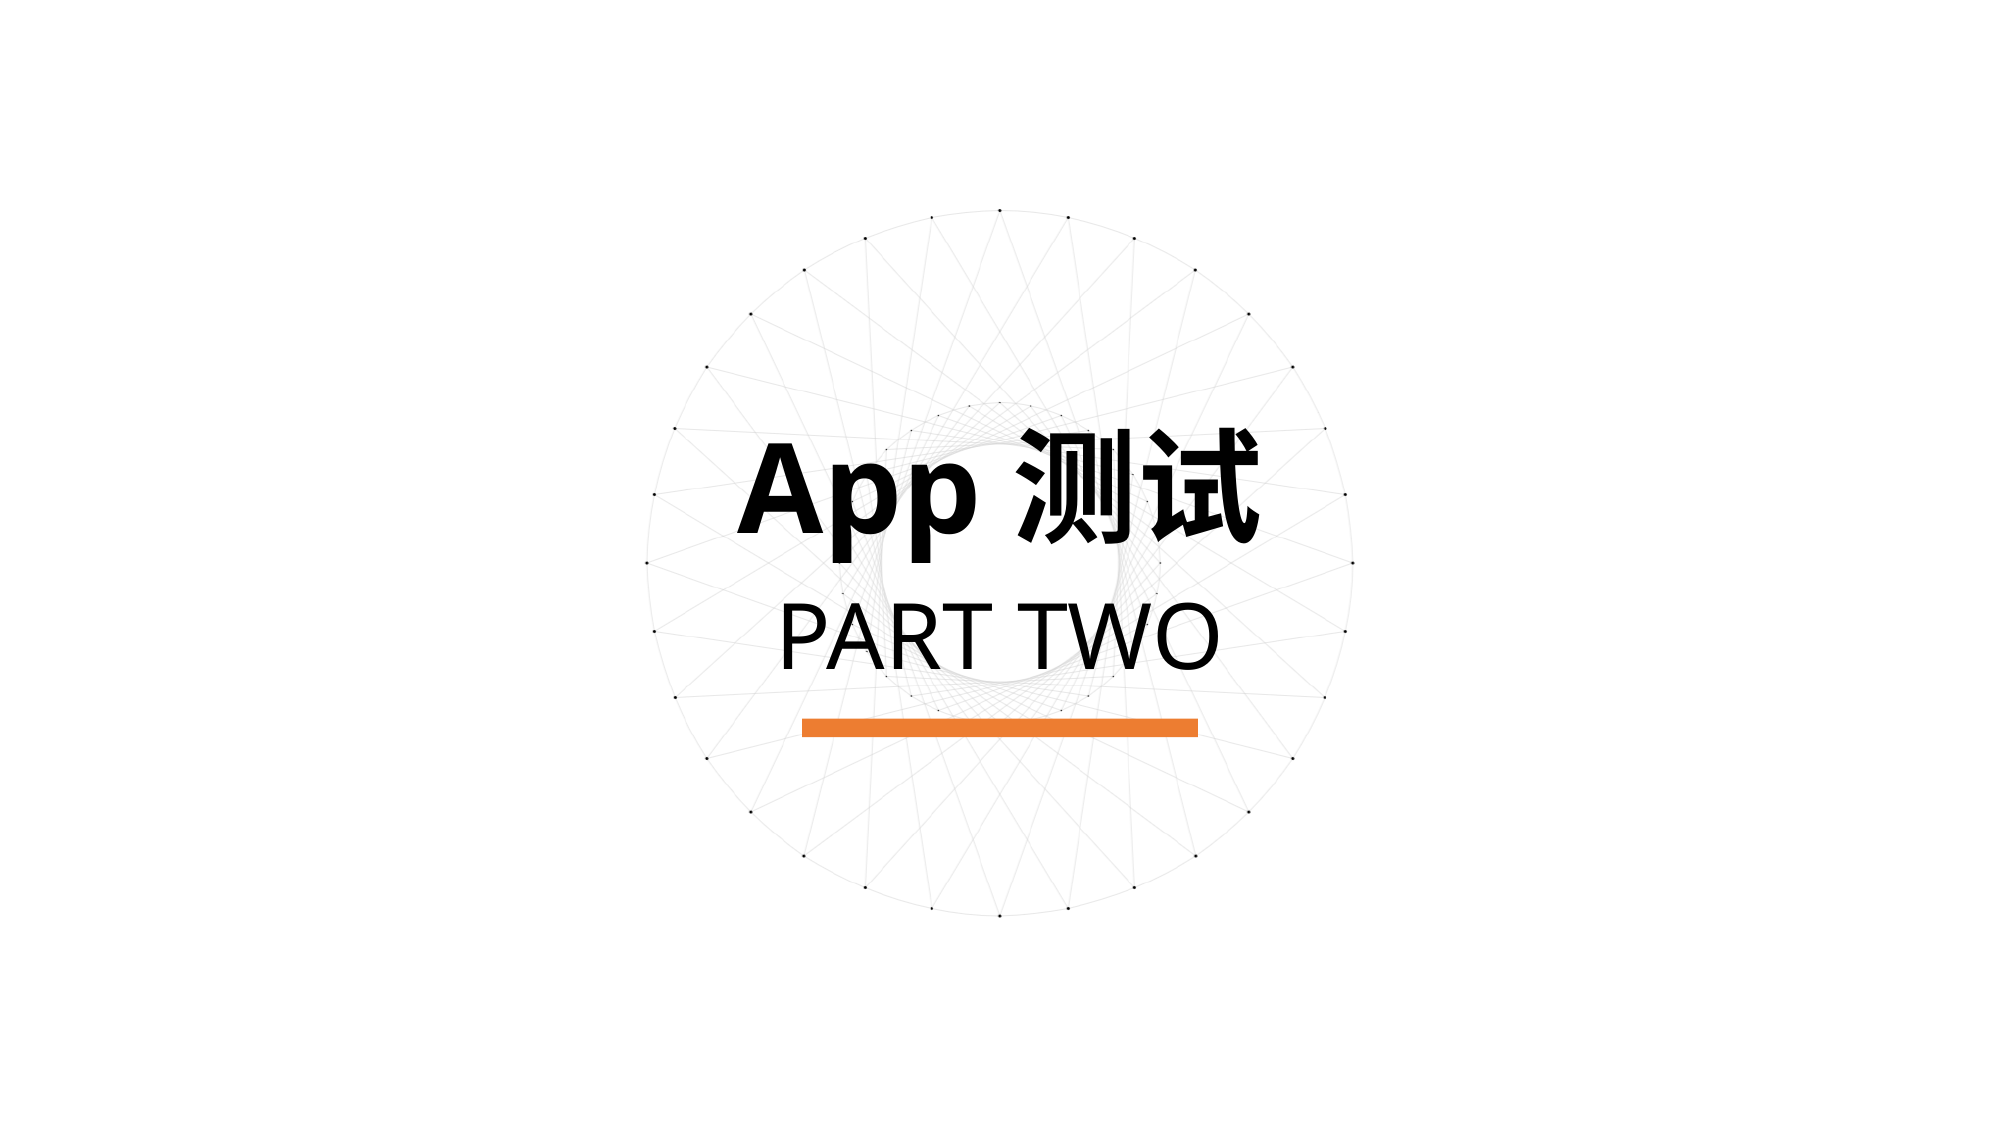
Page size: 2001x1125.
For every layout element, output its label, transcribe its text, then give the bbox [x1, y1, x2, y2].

list App测试 [381, 404, 1619, 581]
text_box [801, 718, 1199, 738]
picture [663, 699, 1348, 932]
list PART TWO [381, 581, 1619, 699]
picture [672, 193, 1339, 404]
